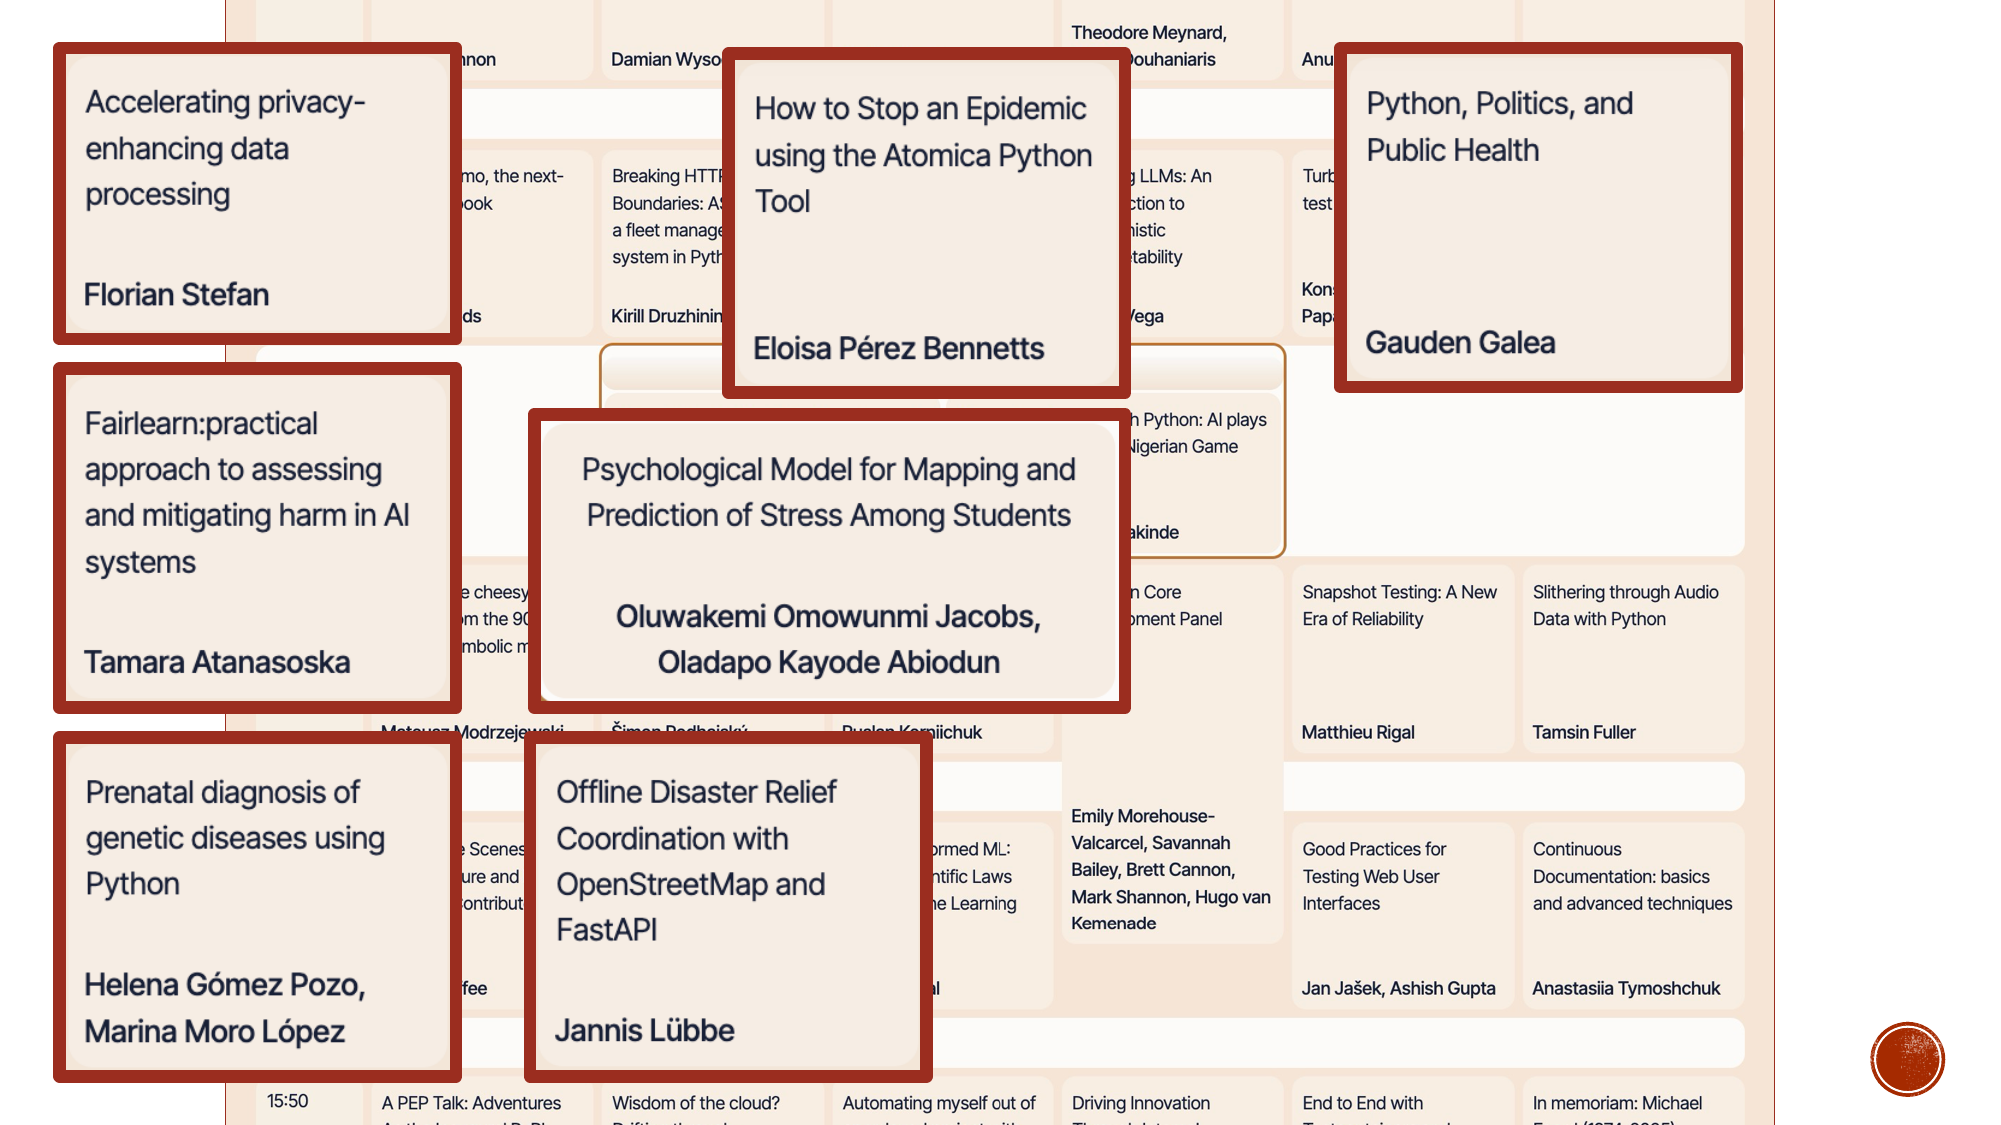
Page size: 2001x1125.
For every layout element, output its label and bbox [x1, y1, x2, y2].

picture [66, 0, 1776, 1125]
